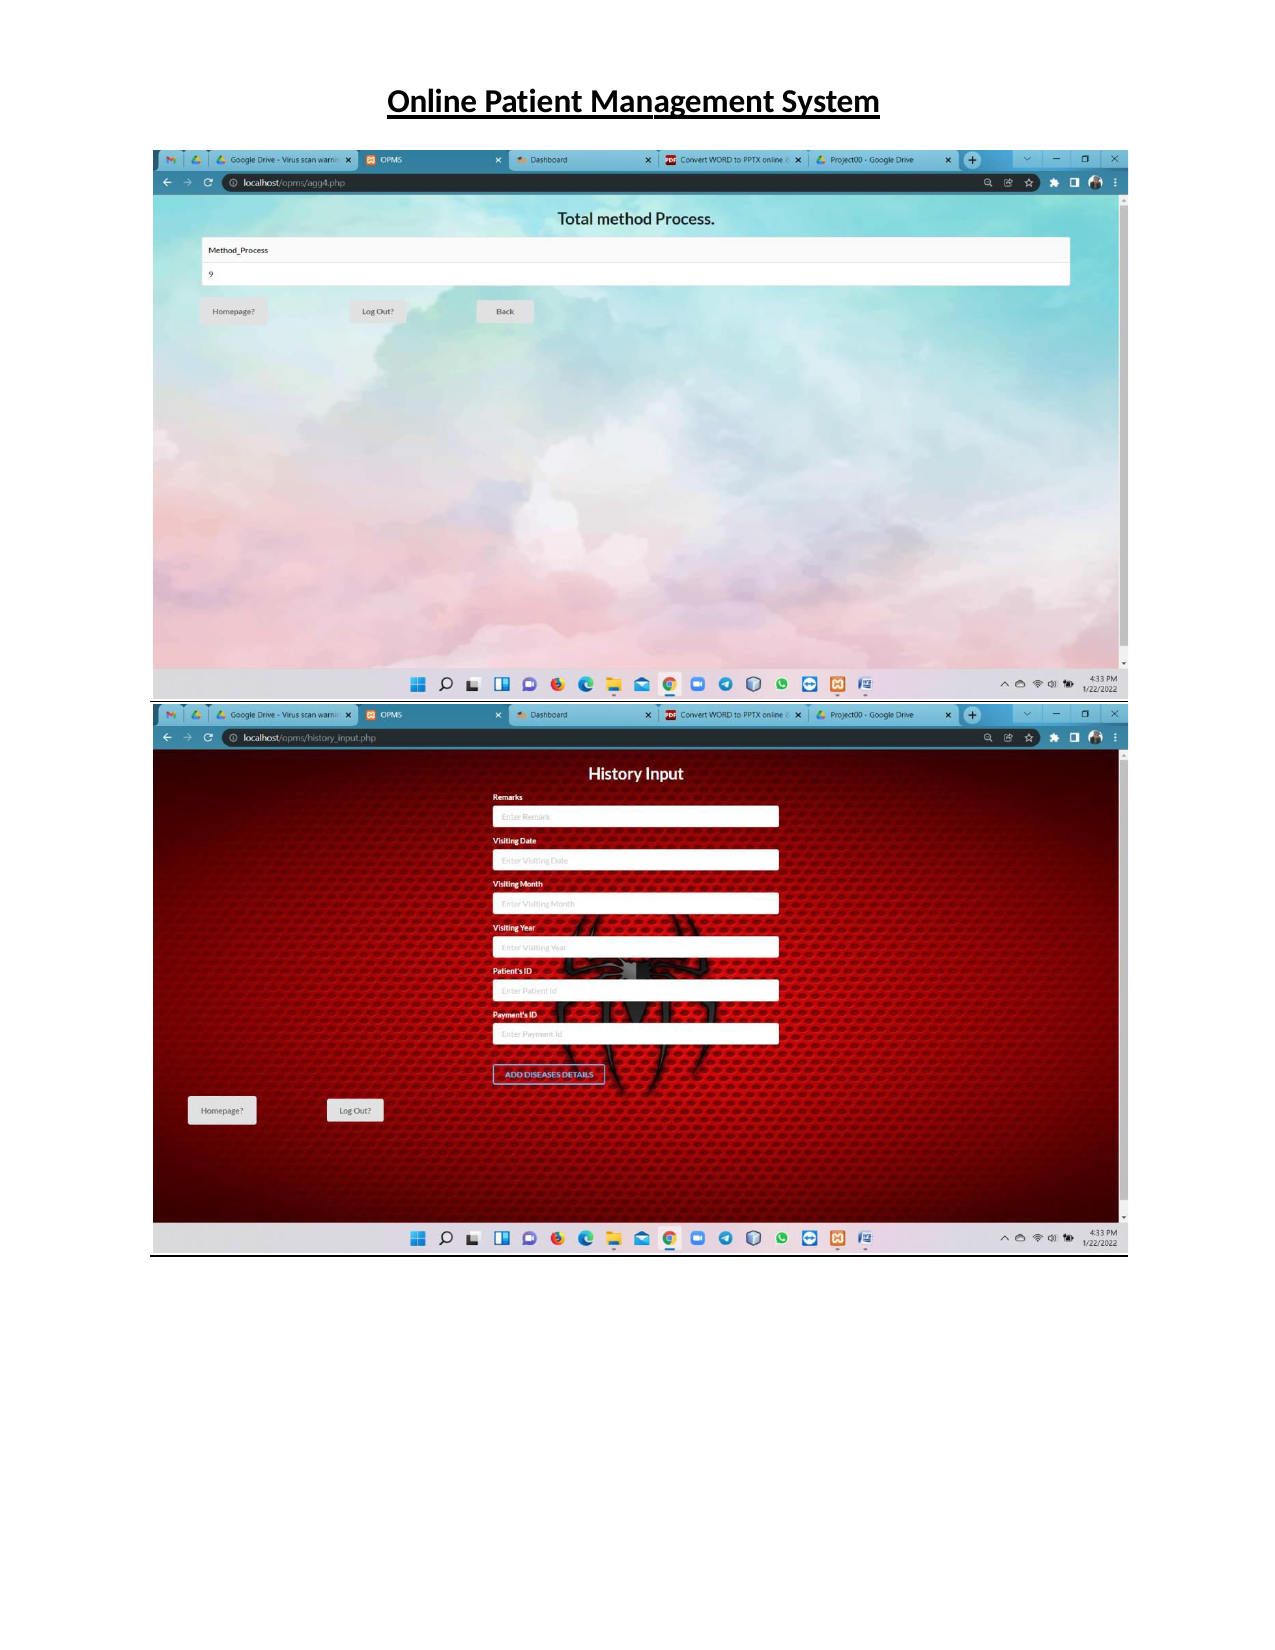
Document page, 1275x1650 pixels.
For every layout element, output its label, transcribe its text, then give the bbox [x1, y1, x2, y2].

text_box [153, 704, 1129, 1253]
text_box Online Patient Management System [385, 79, 890, 120]
text_box [153, 150, 1129, 699]
